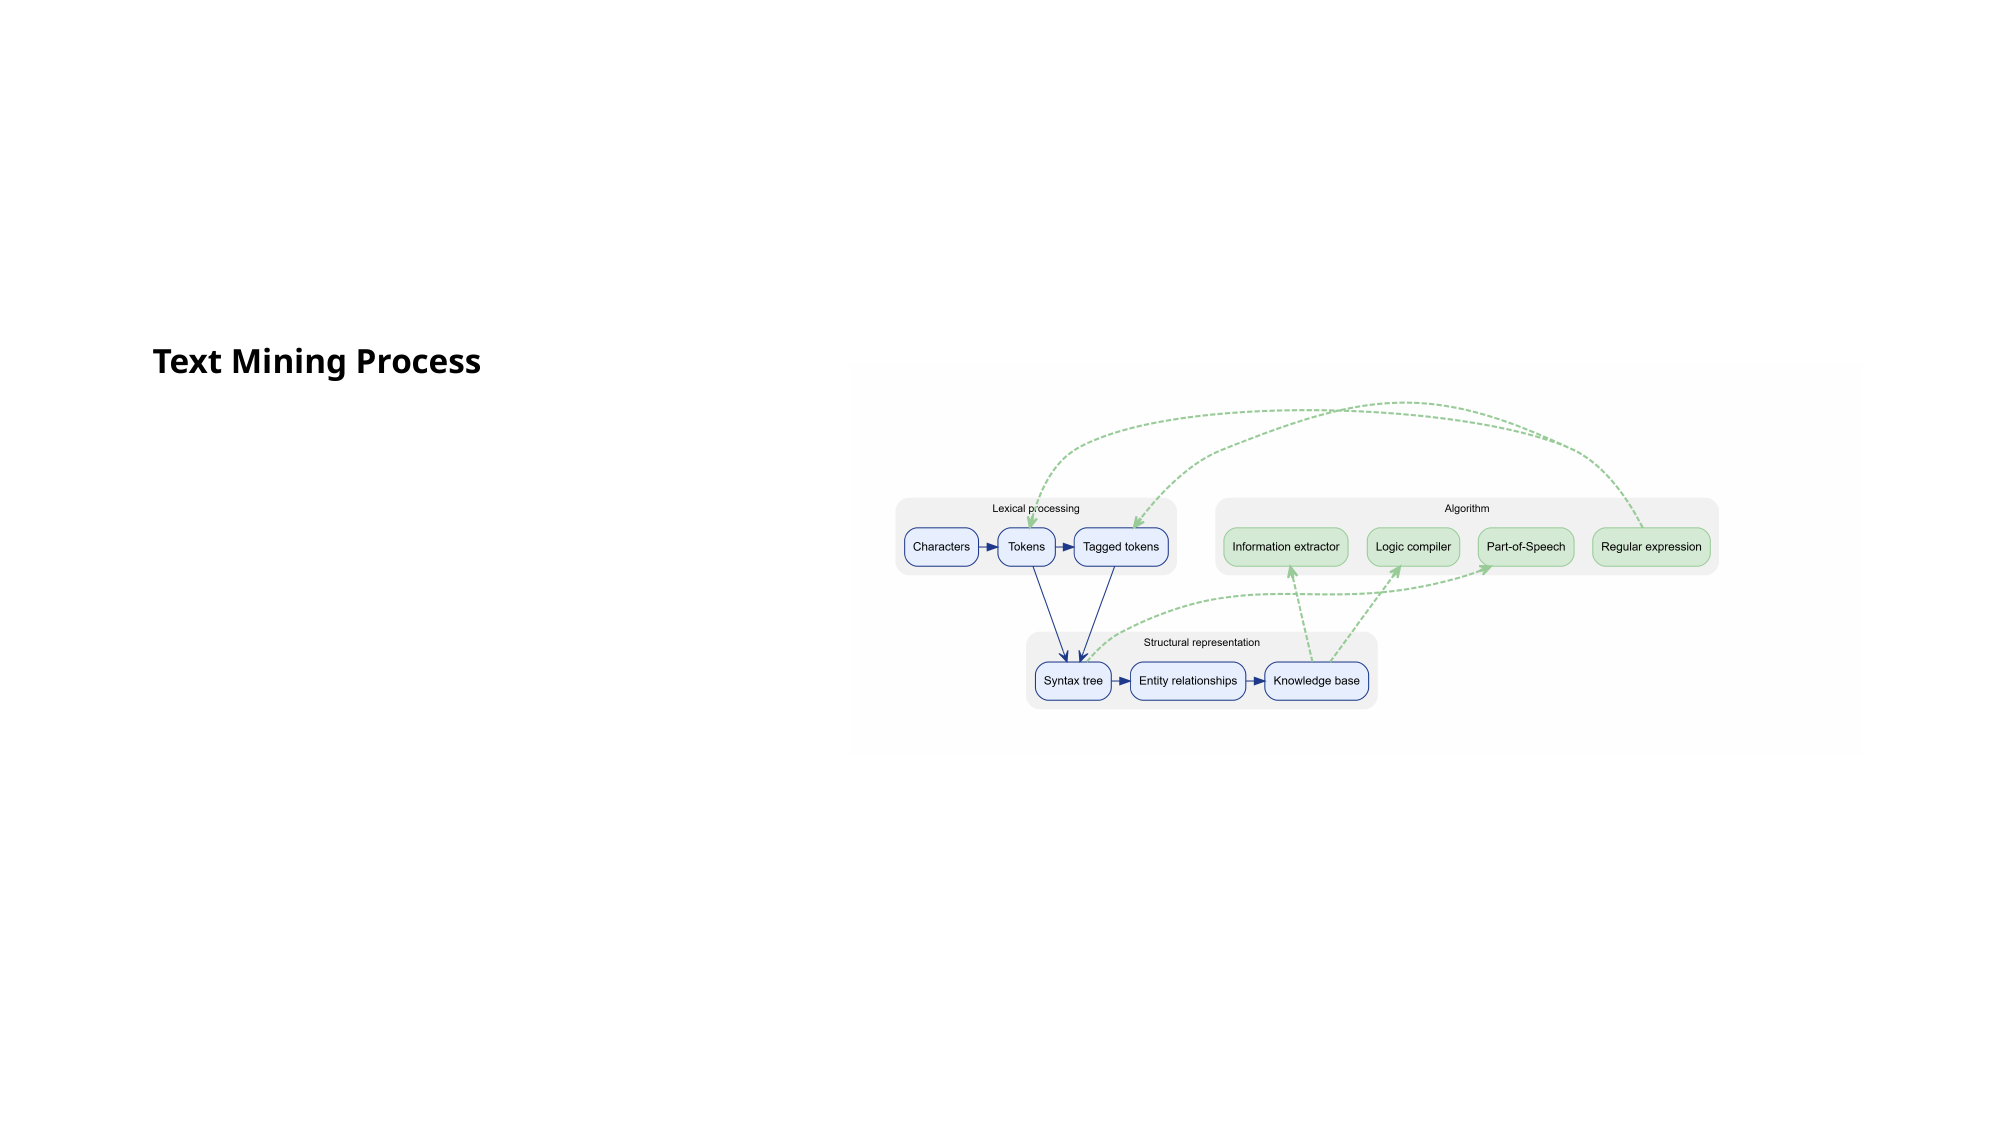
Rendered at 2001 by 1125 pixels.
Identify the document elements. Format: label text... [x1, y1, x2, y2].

list Text Mining Process [137, 337, 783, 963]
picture [849, 364, 1863, 755]
